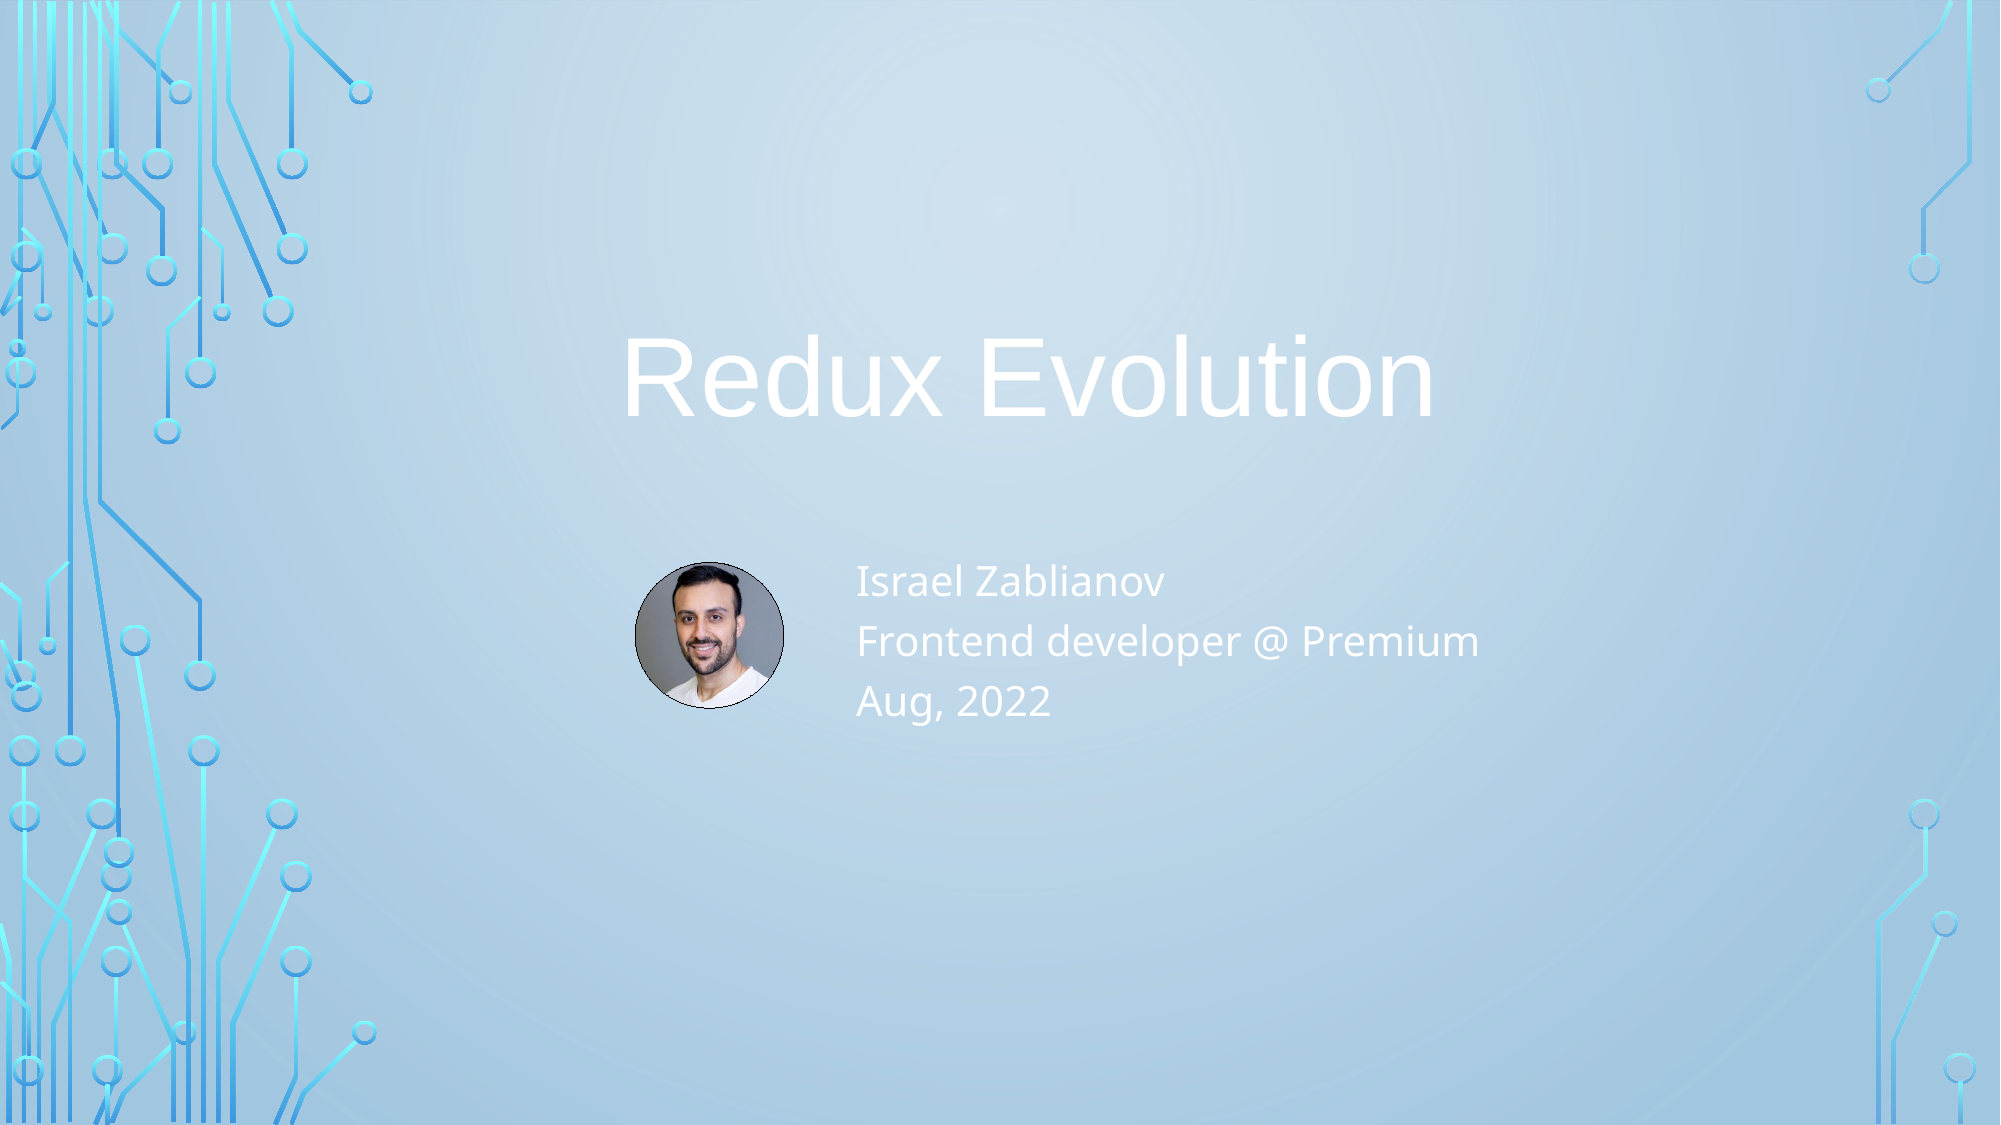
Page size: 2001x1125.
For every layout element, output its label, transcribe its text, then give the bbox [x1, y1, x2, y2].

subtitle Israel Zablianov Frontend developer @ Premium Aug, 2022 [841, 537, 1794, 734]
picture [634, 562, 785, 709]
title Redux Evolution [307, 184, 1750, 576]
